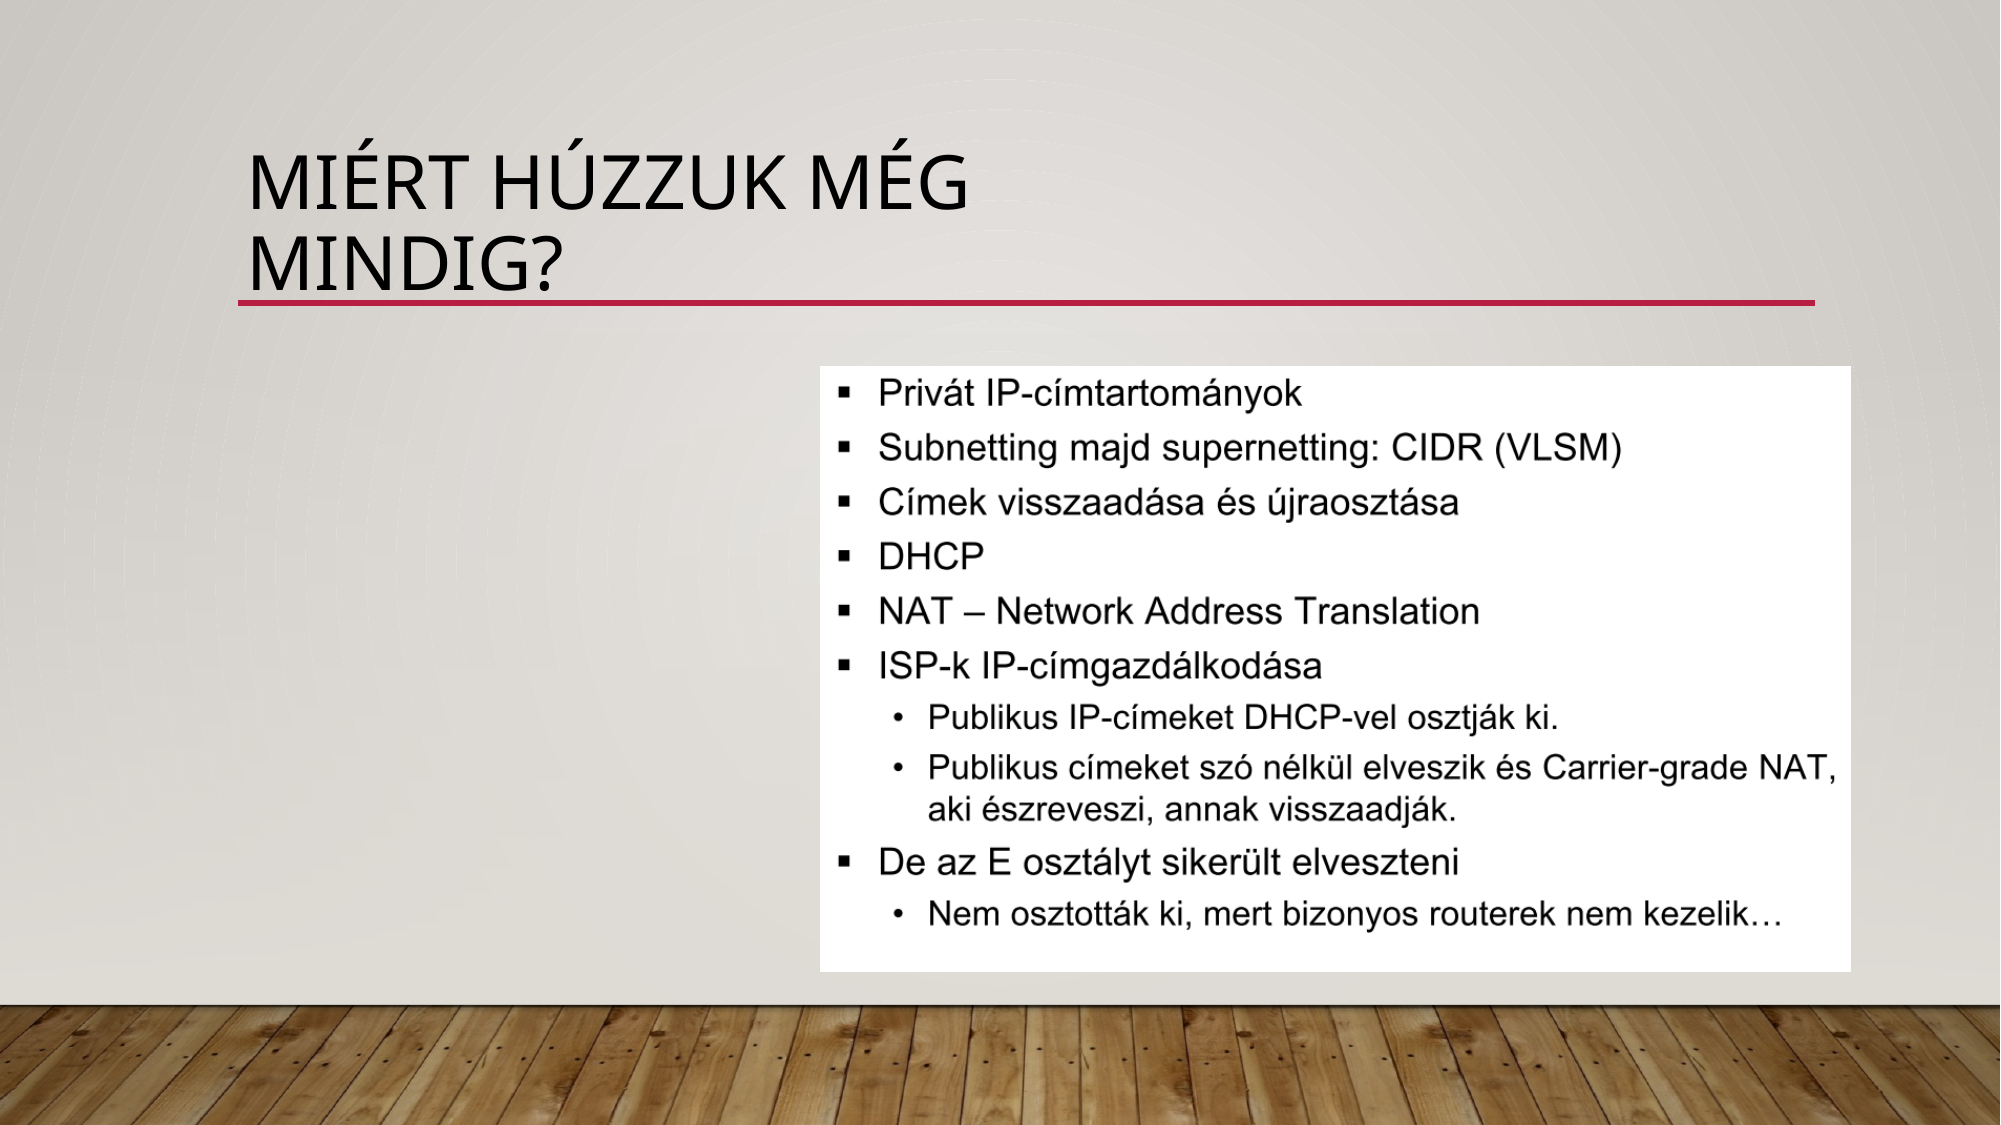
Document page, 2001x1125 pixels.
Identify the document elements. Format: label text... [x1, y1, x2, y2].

title Miért húzzuk még mindig? [231, 0, 1307, 307]
picture [819, 365, 1851, 972]
picture [0, 1005, 2000, 1125]
